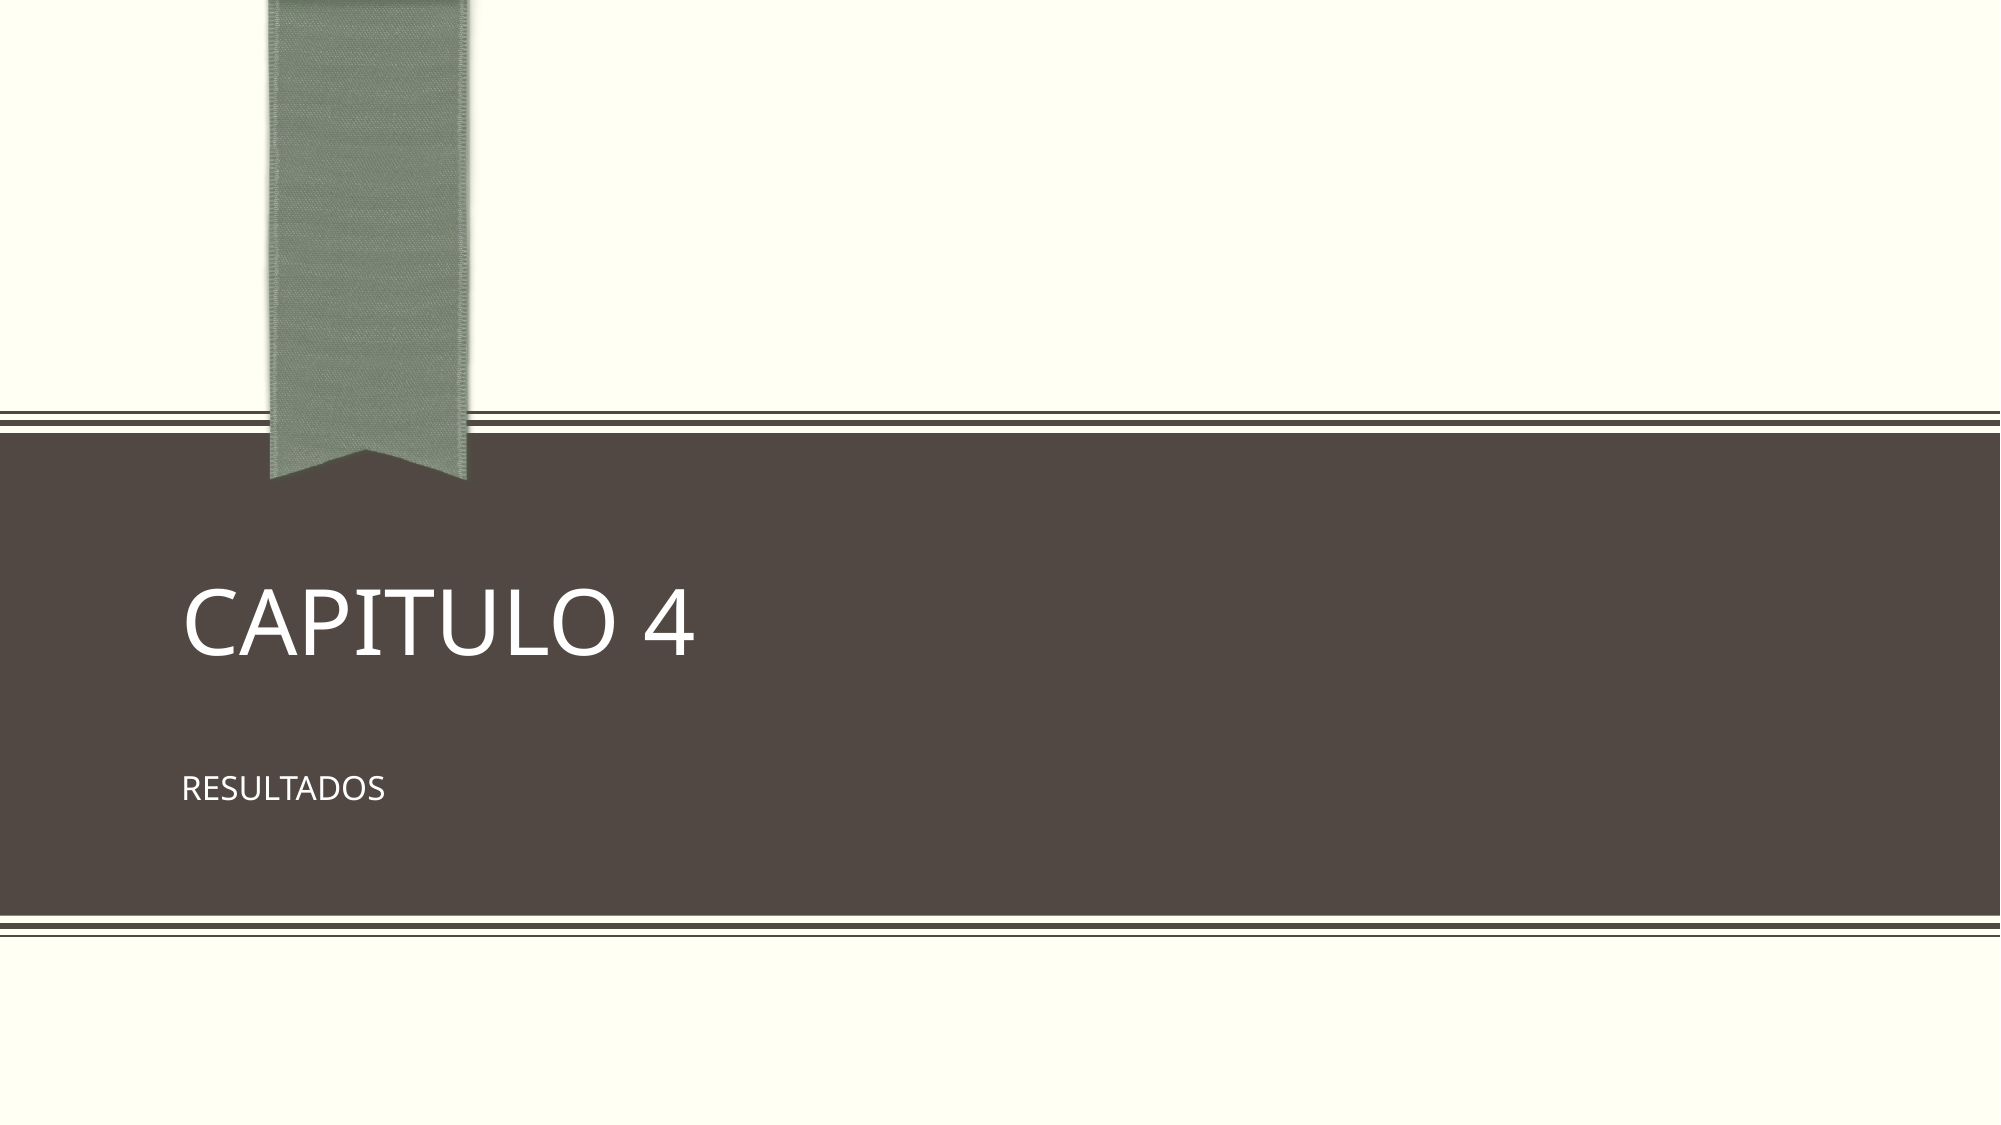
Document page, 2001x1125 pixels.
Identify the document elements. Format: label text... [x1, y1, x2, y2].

list RESULTADOS [181, 763, 1834, 848]
title CAPITULO 4 [181, 487, 1834, 763]
